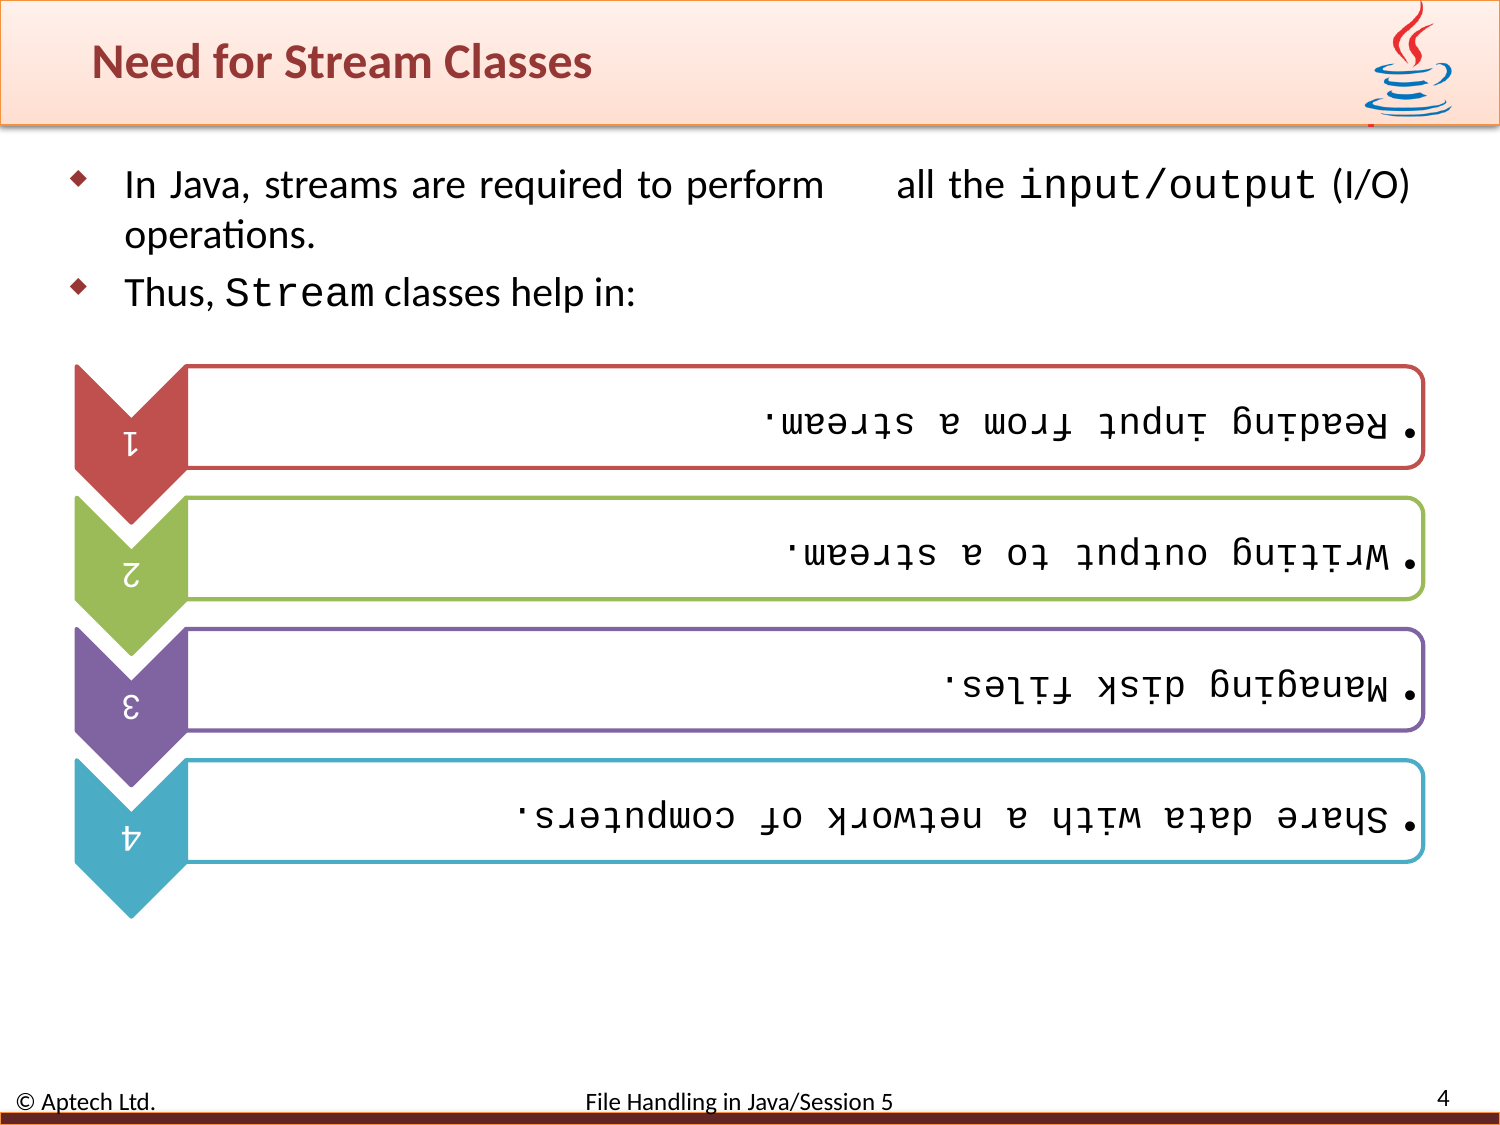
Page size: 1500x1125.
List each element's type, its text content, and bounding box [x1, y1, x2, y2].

footer © Aptech Ltd. File Handling in Java/Session 5 [0, 1087, 1325, 1113]
title Need for Stream Classes [76, 24, 1288, 93]
slide_number 4 [1337, 1082, 1465, 1110]
list In Java, streams are required to perform all the input/output (I/O) operations. Thus, Stream classes help in: [52, 148, 1427, 1012]
picture [1362, 0, 1454, 127]
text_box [76, 365, 1424, 918]
